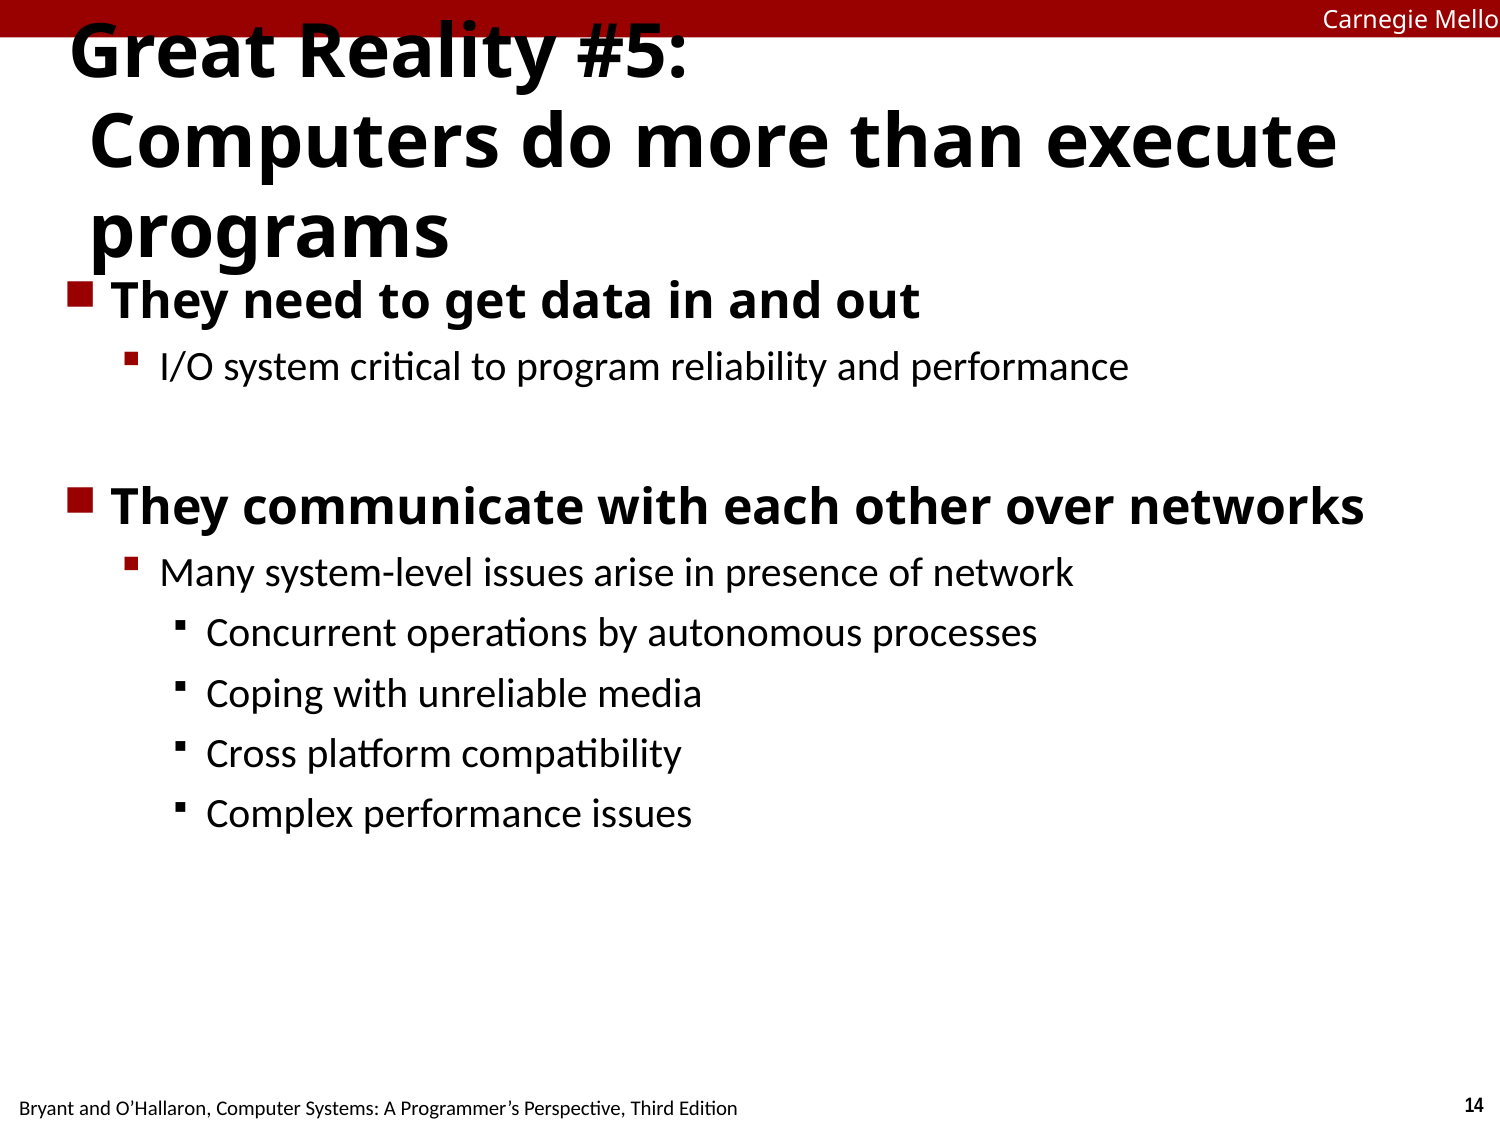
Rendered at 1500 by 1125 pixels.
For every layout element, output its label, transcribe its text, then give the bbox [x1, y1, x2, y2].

text_box [0, 0, 1500, 38]
text_box Carnegie Mellon [1322, 3, 1500, 33]
list They need to get data in and out I/O system critical to program reliability and performance They communicate with each other over networks Many system-level issues arise in presence of network Concurrent operations by autonomous processes Coping with unreliable media Cross platform compatibility Complex performance issues [62, 262, 1438, 1122]
title Great Reality #5: Computers do more than execute programs [62, 41, 1463, 234]
